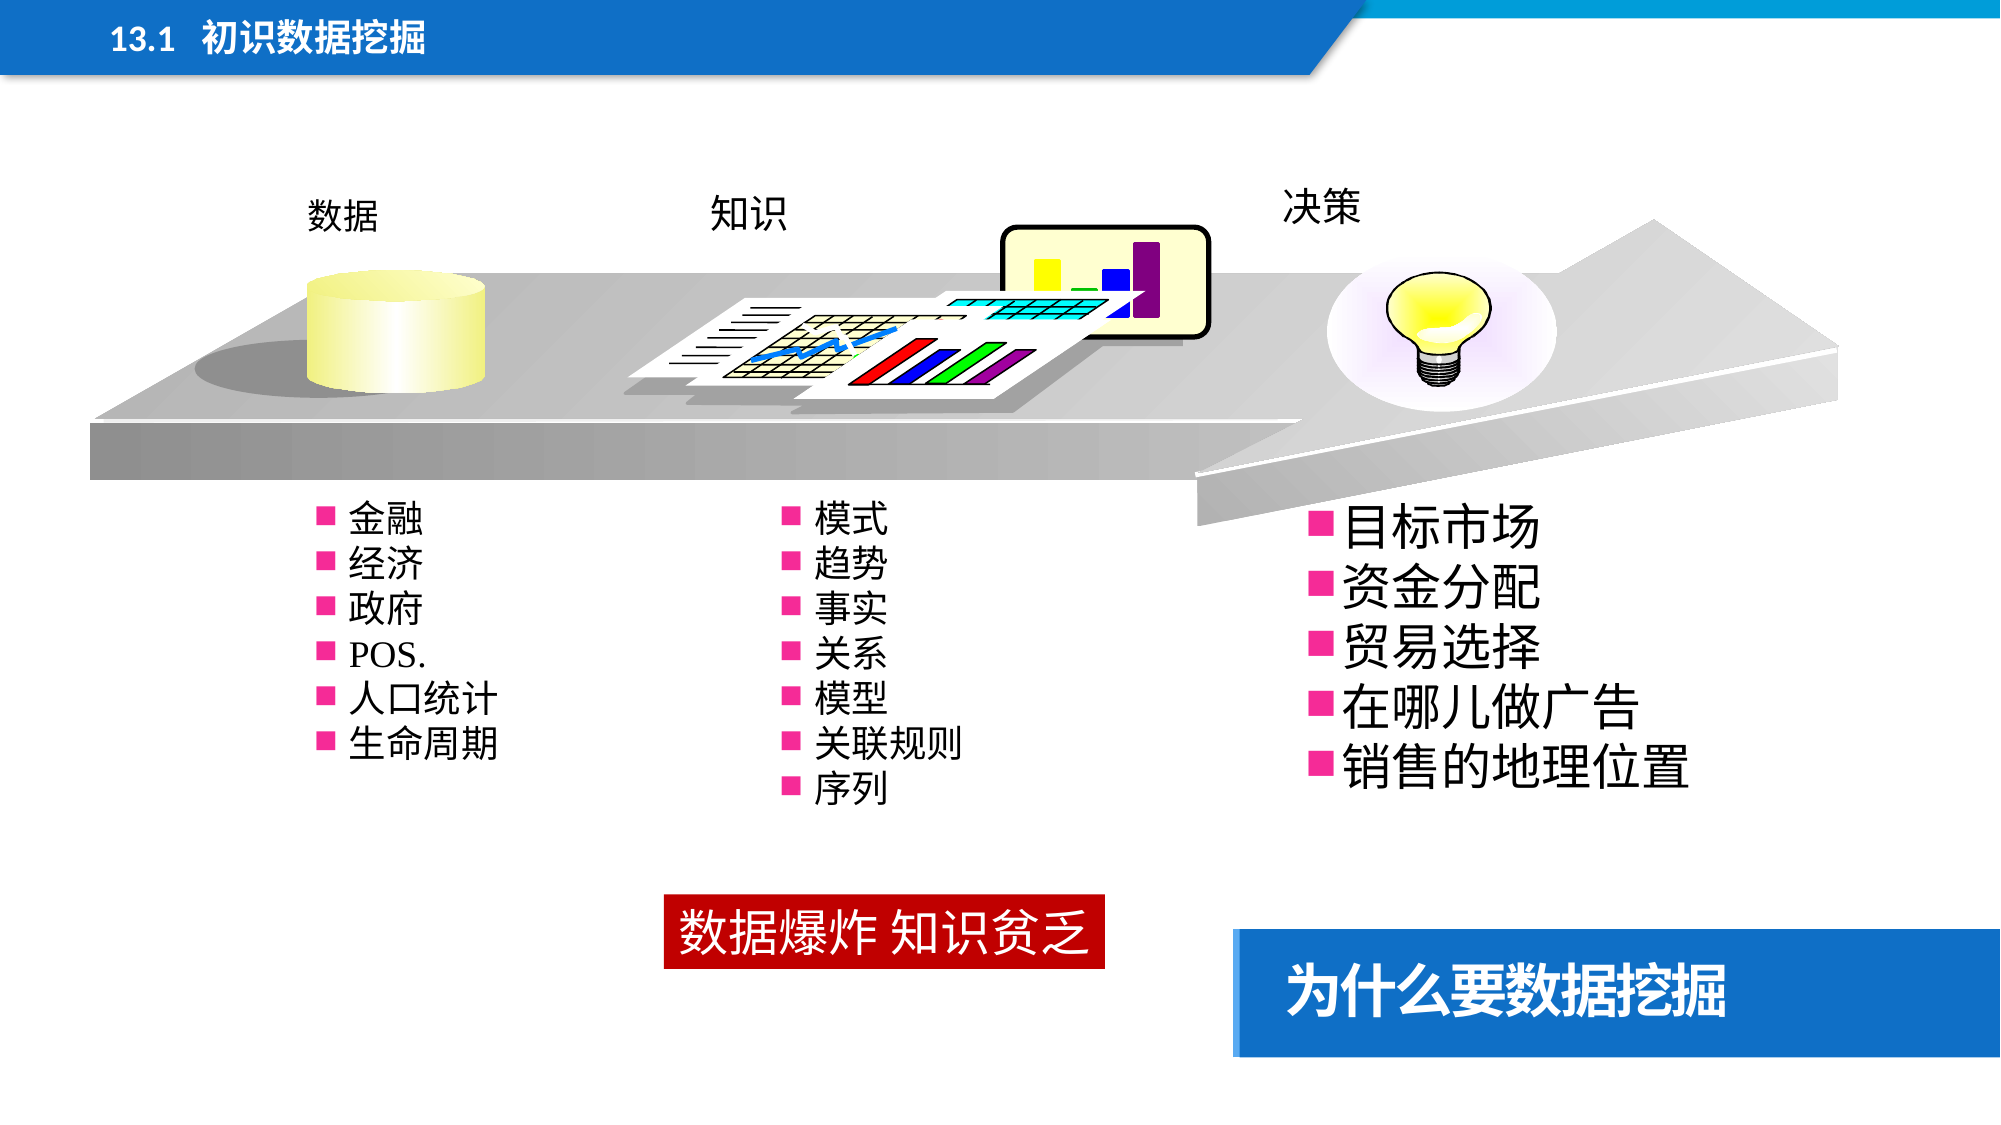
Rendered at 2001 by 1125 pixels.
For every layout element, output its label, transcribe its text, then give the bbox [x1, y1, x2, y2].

list 13.1 初识数据挖掘 [93, 11, 1138, 68]
list 为什么要数据挖掘 [1239, 929, 2000, 1058]
text_box 数据爆炸 知识贫乏 [663, 894, 1105, 969]
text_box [90, 181, 1840, 816]
